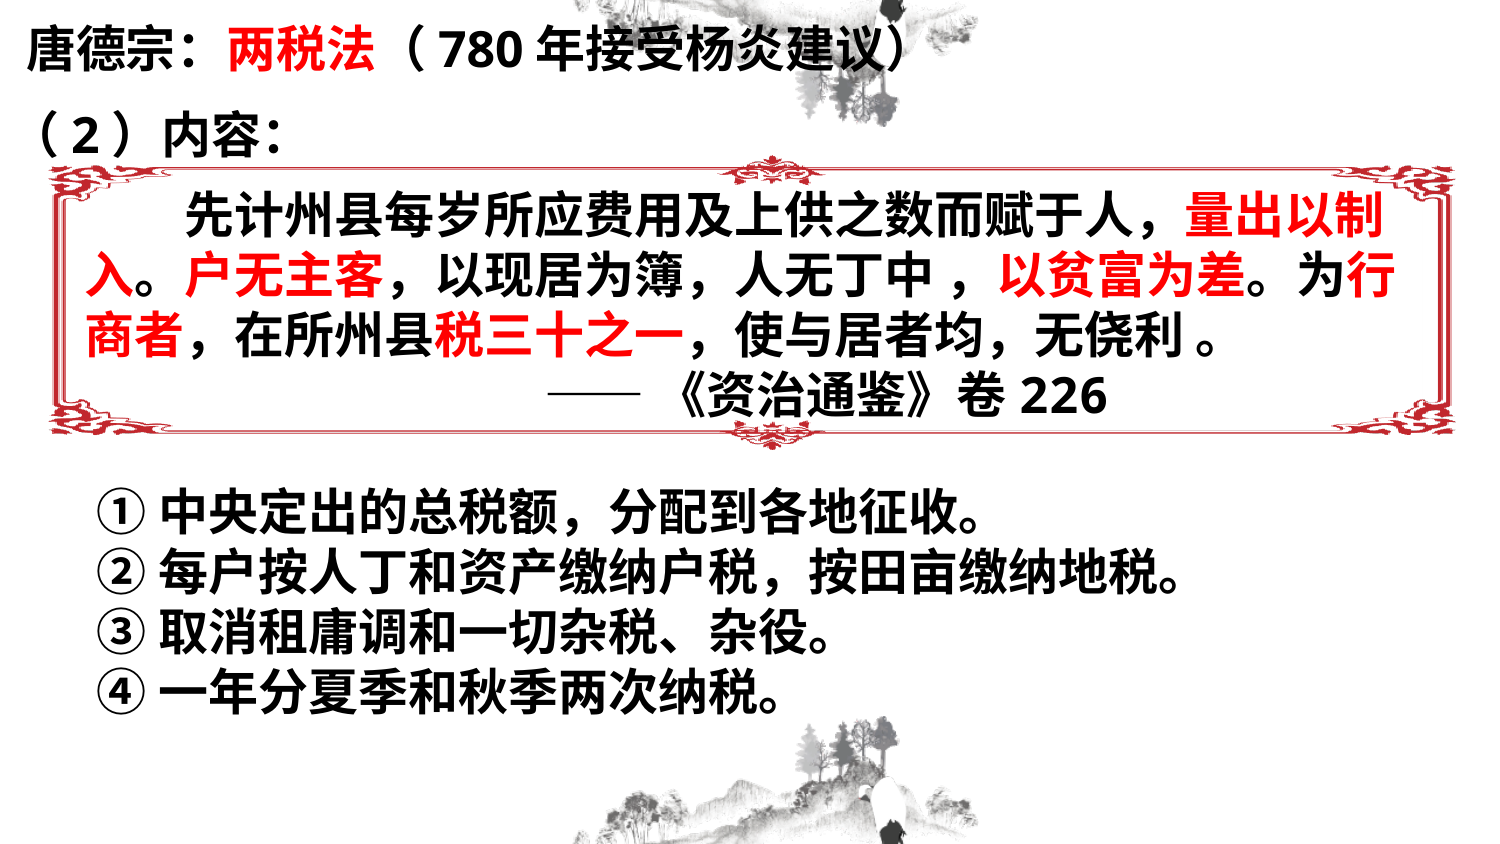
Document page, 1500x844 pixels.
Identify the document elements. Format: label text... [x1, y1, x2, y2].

text_box （2）内容： [0, 96, 618, 172]
text_box 唐德宗：两税法（780年接受杨炎建议） [11, 10, 952, 86]
picture [500, 0, 1000, 127]
text_box ①中央定出的总税额，分配到各地征收。 ②每户按人丁和资产缴纳户税，按田亩缴纳地税。 ③取消租庸调和一切杂税、杂役。 ④一年分夏季和秋季两次纳税。 [81, 472, 1460, 728]
picture [500, 728, 1000, 844]
picture [45, 155, 1460, 450]
